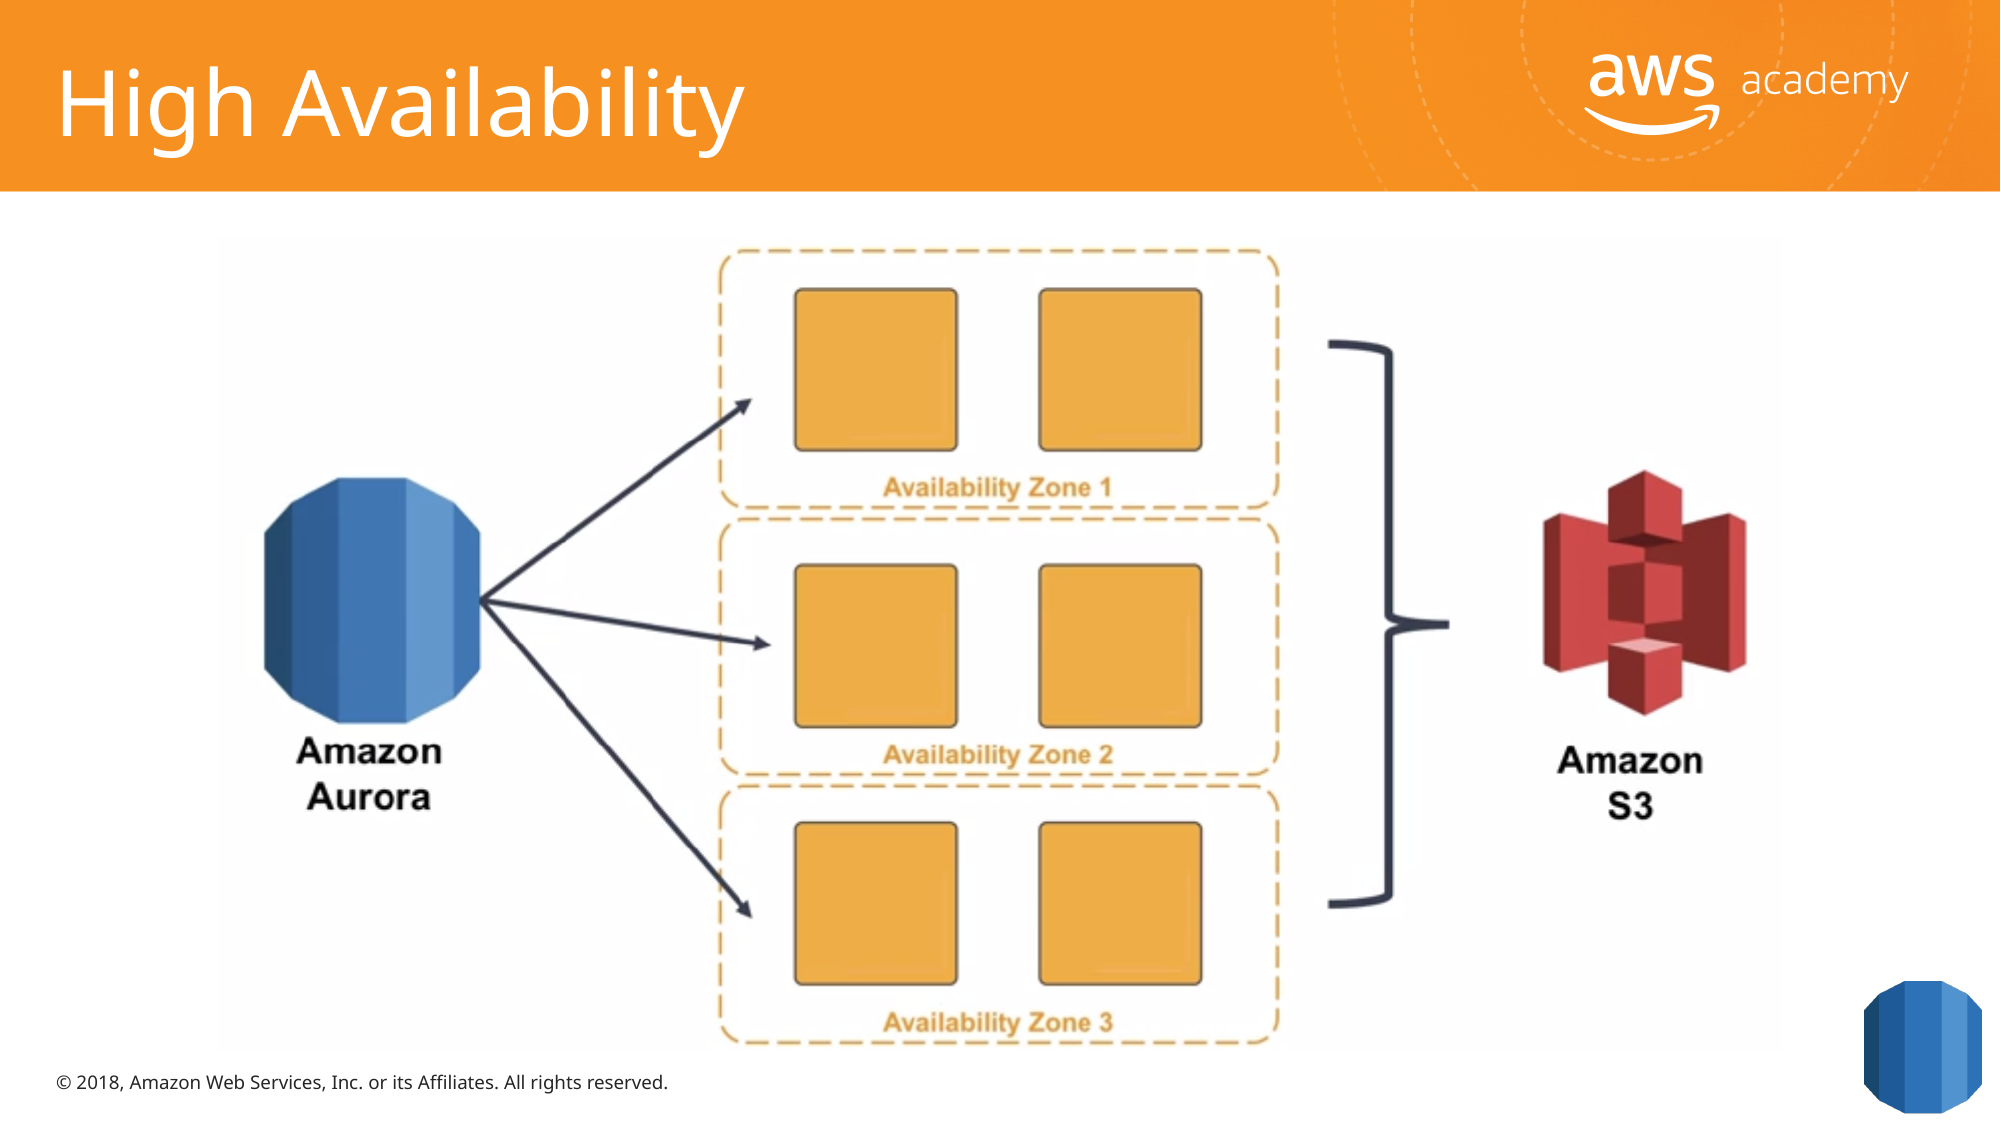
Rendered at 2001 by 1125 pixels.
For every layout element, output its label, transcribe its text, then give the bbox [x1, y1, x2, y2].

title High Availability [39, 43, 1575, 172]
picture [0, 0, 2000, 1125]
